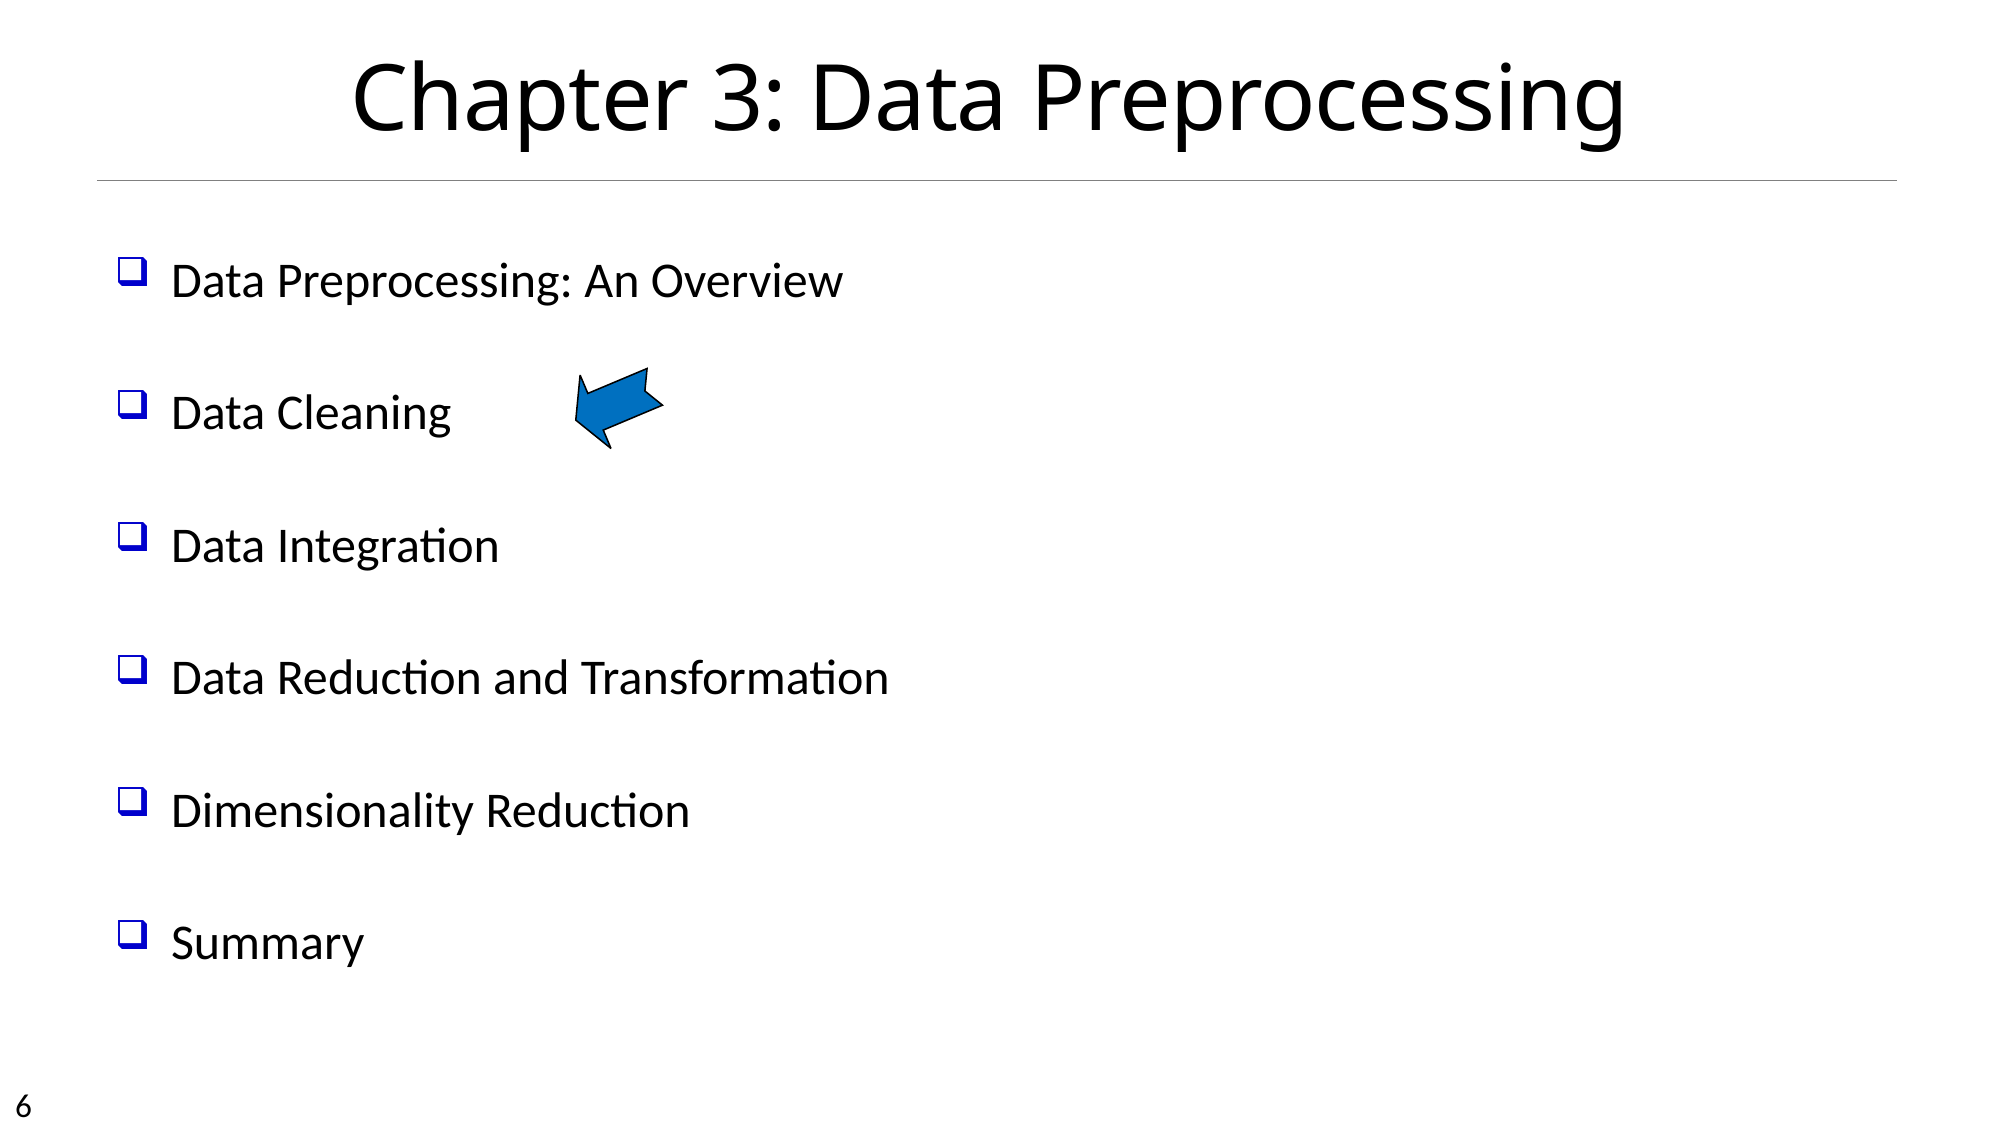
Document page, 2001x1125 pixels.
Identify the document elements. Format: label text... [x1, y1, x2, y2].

title Chapter 3: Data Preprocessing [57, 47, 1923, 158]
list Data Preprocessing: An Overview Data Cleaning Data Integration Data Reduction and Transformation Dimensionality Reduction Summary [99, 179, 1899, 1066]
text_box [575, 368, 663, 449]
